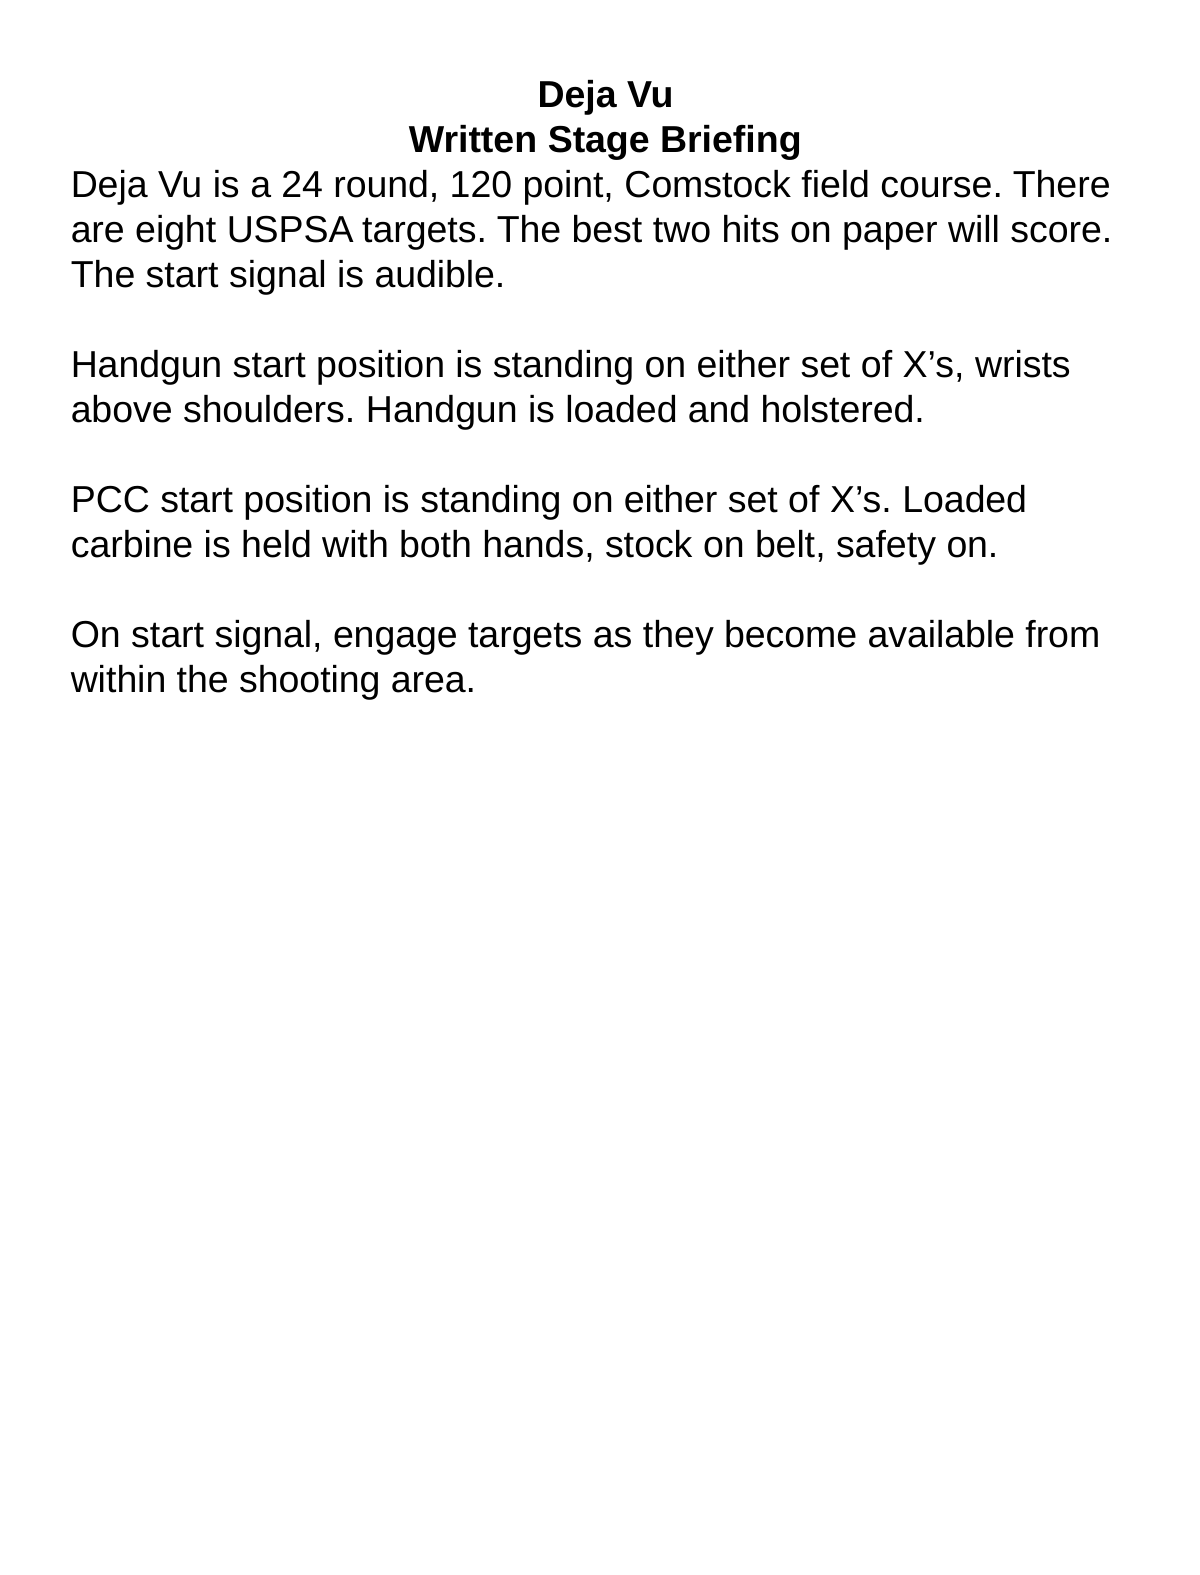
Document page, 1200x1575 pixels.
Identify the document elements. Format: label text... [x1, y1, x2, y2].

text_box Deja Vu Written Stage Briefing Deja Vu is a 24 round, 120 point, Comstock field course. There are eight USPSA targets. The best two hits on paper will score. The start signal is audible. Handgun start position is standing on either set of X’s, wrists above shoulders. Handgun is loaded and holstered. PCC start position is standing on either set of X’s. Loaded carbine is held with both hands, stock on belt, safety on. On start signal, engage targets as they become available from within the shooting area. [56, 63, 1156, 708]
